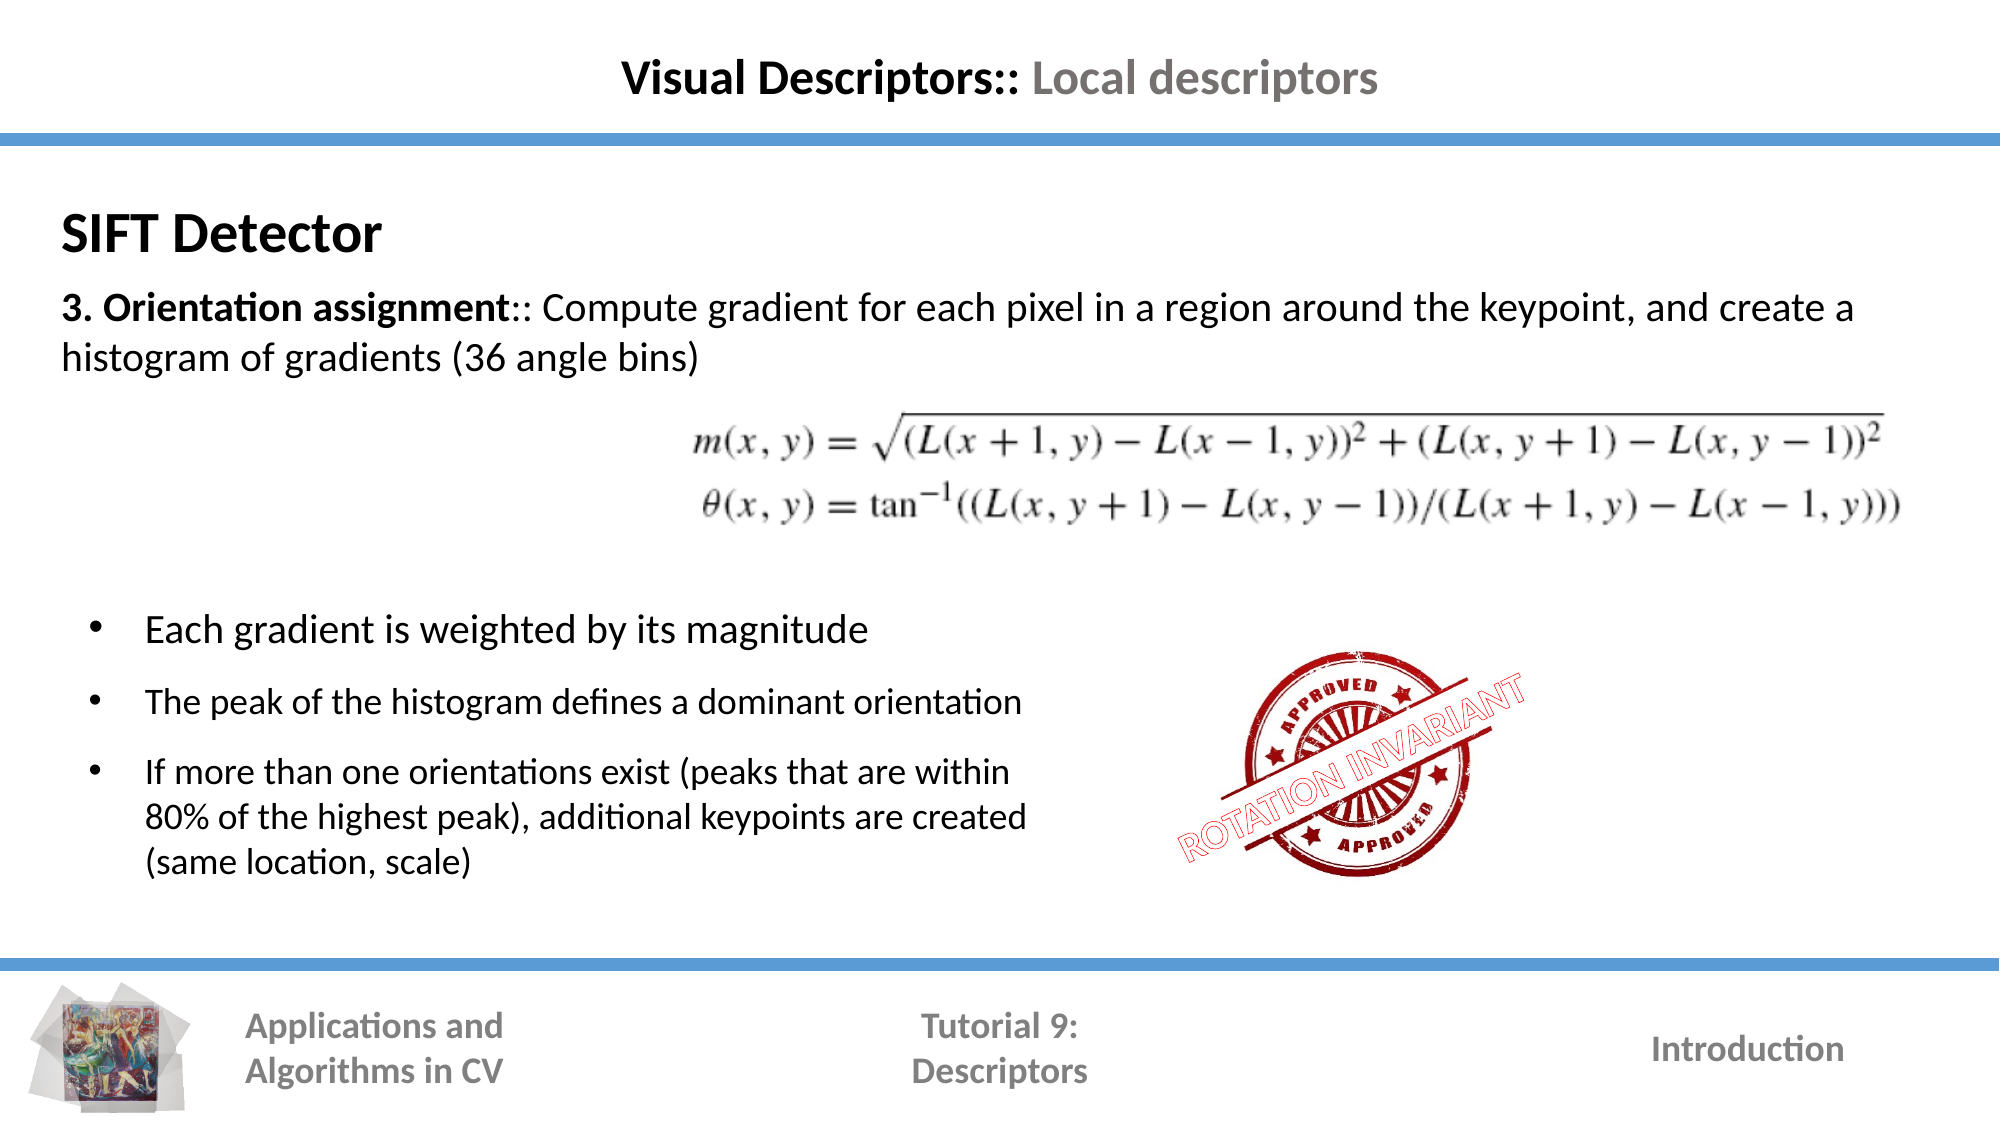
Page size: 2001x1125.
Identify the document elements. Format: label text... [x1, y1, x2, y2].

text_box Introduction [1598, 1016, 1898, 1077]
picture [1216, 644, 1501, 887]
picture [677, 409, 1912, 538]
text_box If more than one orientations exist (peaks that are within 80% of the highest peak), additional keypoints are created (same location, scale) [73, 739, 1074, 890]
text_box ROTATION INVARIANT [1169, 803, 1216, 872]
text_box Tutorial 9: Descriptors [712, 993, 1287, 1099]
picture [28, 979, 193, 1115]
text_box ROTATION INVARIANT [1501, 658, 1535, 721]
text_box Applications and Algorithms in CV [230, 993, 529, 1099]
text_box Visual Descriptors:: Local descriptors [529, 36, 1471, 112]
text_box 3. Orientation assignment:: Compute gradient for each pixel in a region around the keypoint, and create a histogram of gradients (36 angle bins) [46, 272, 1912, 388]
text_box The peak of the histogram defines a dominant orientation [73, 669, 1074, 730]
text_box SIFT Detector [46, 186, 1787, 272]
text_box Each gradient is weighted by its magnitude [73, 594, 1150, 659]
